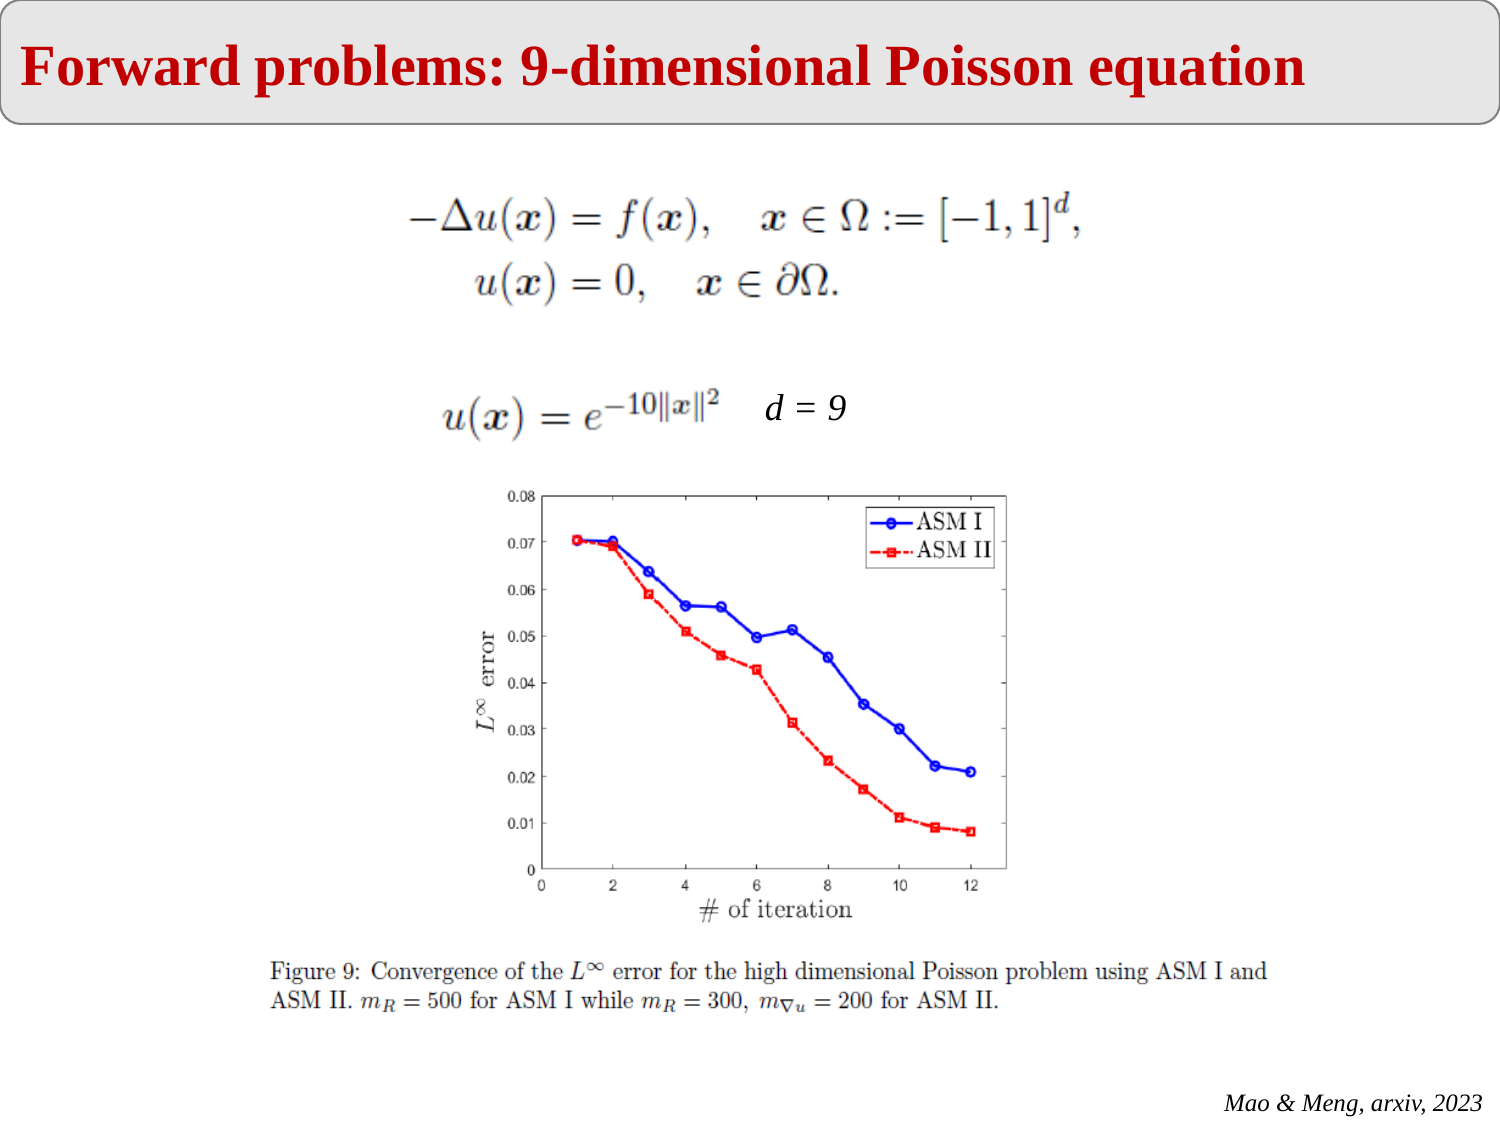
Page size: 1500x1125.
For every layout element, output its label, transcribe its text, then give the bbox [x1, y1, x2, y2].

text_box Forward problems: 9-dimensional Poisson equation [0, 0, 1500, 125]
picture [216, 375, 1284, 1025]
picture [391, 182, 1086, 317]
text_box Mao & Meng, arxiv, 2023 [1209, 1079, 1499, 1125]
text_box d = 9 [750, 375, 1097, 435]
